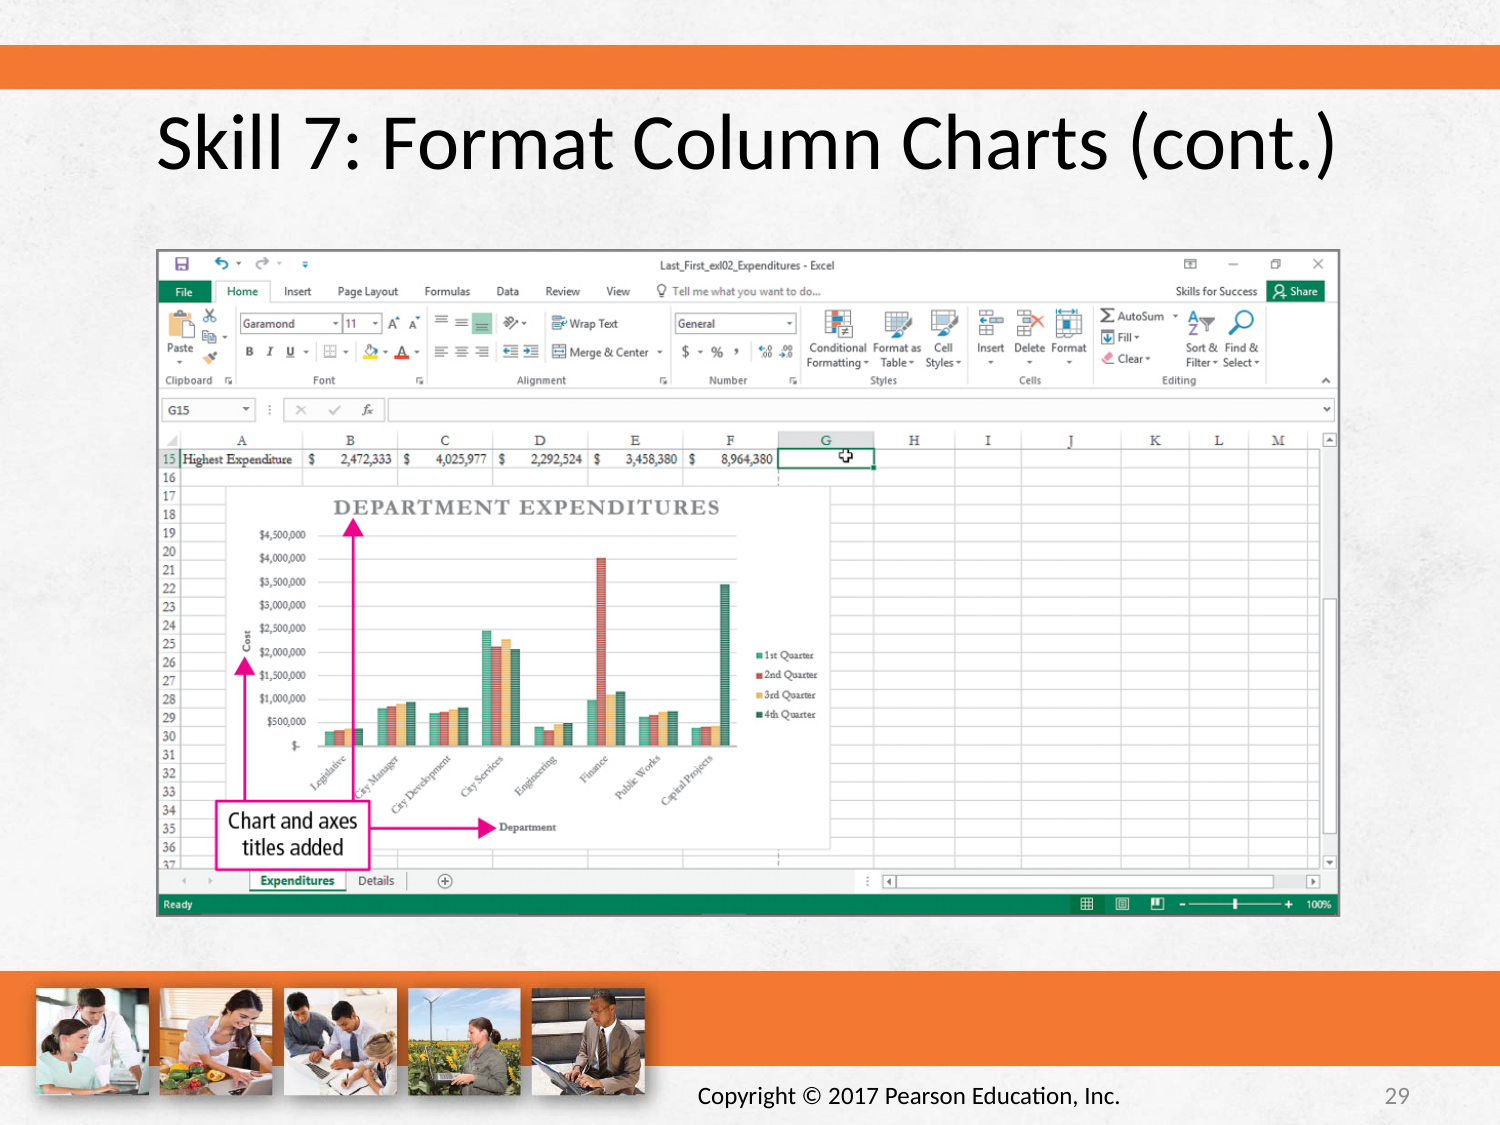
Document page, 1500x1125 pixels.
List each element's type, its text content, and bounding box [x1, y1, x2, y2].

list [156, 249, 1341, 918]
picture [0, 0, 1500, 1125]
slide_number 29 [1074, 1065, 1425, 1125]
title Skill 7: Format Column Charts (cont.) [99, 45, 1398, 231]
footer Copyright © 2017 Pearson Education, Inc. [650, 1064, 1175, 1125]
